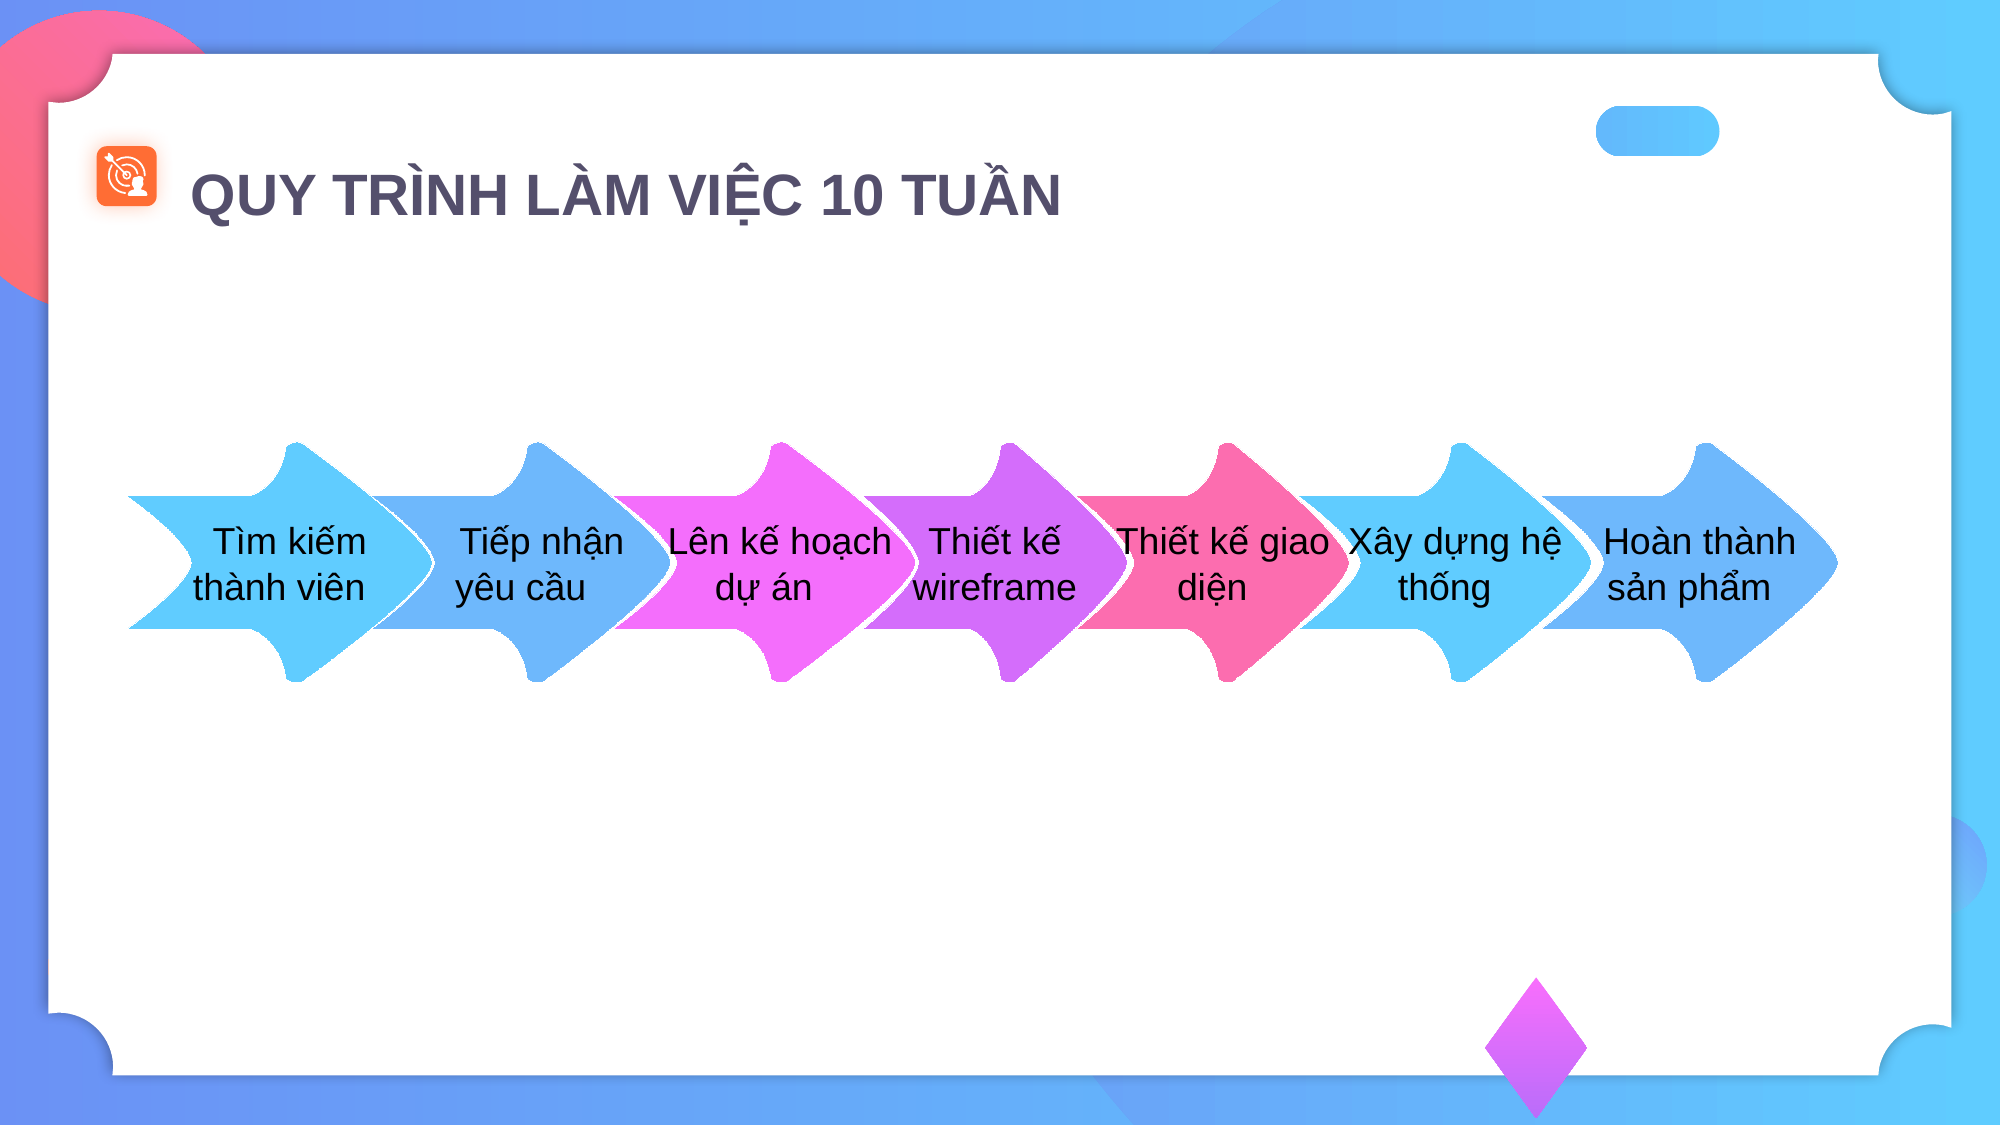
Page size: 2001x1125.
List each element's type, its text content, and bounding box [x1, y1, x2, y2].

text_box Tìm kiếm thành viên [125, 441, 433, 683]
text_box [95, 145, 158, 208]
text_box Lên kế hoạch dự án [611, 441, 916, 683]
text_box [1595, 104, 1721, 158]
text_box Thiết kế giao diện [1075, 442, 1350, 683]
text_box Xây dựng hệ thống [1297, 442, 1592, 683]
text_box QUY TRÌNH LÀM VIỆC 10 TUẦN [176, 149, 1099, 235]
text_box Thiết kế wireframe [861, 442, 1128, 683]
text_box Hoàn thành sản phẩm [1539, 442, 1839, 683]
text_box [104, 152, 148, 196]
text_box Tiếp nhận yêu cầu [371, 441, 671, 683]
